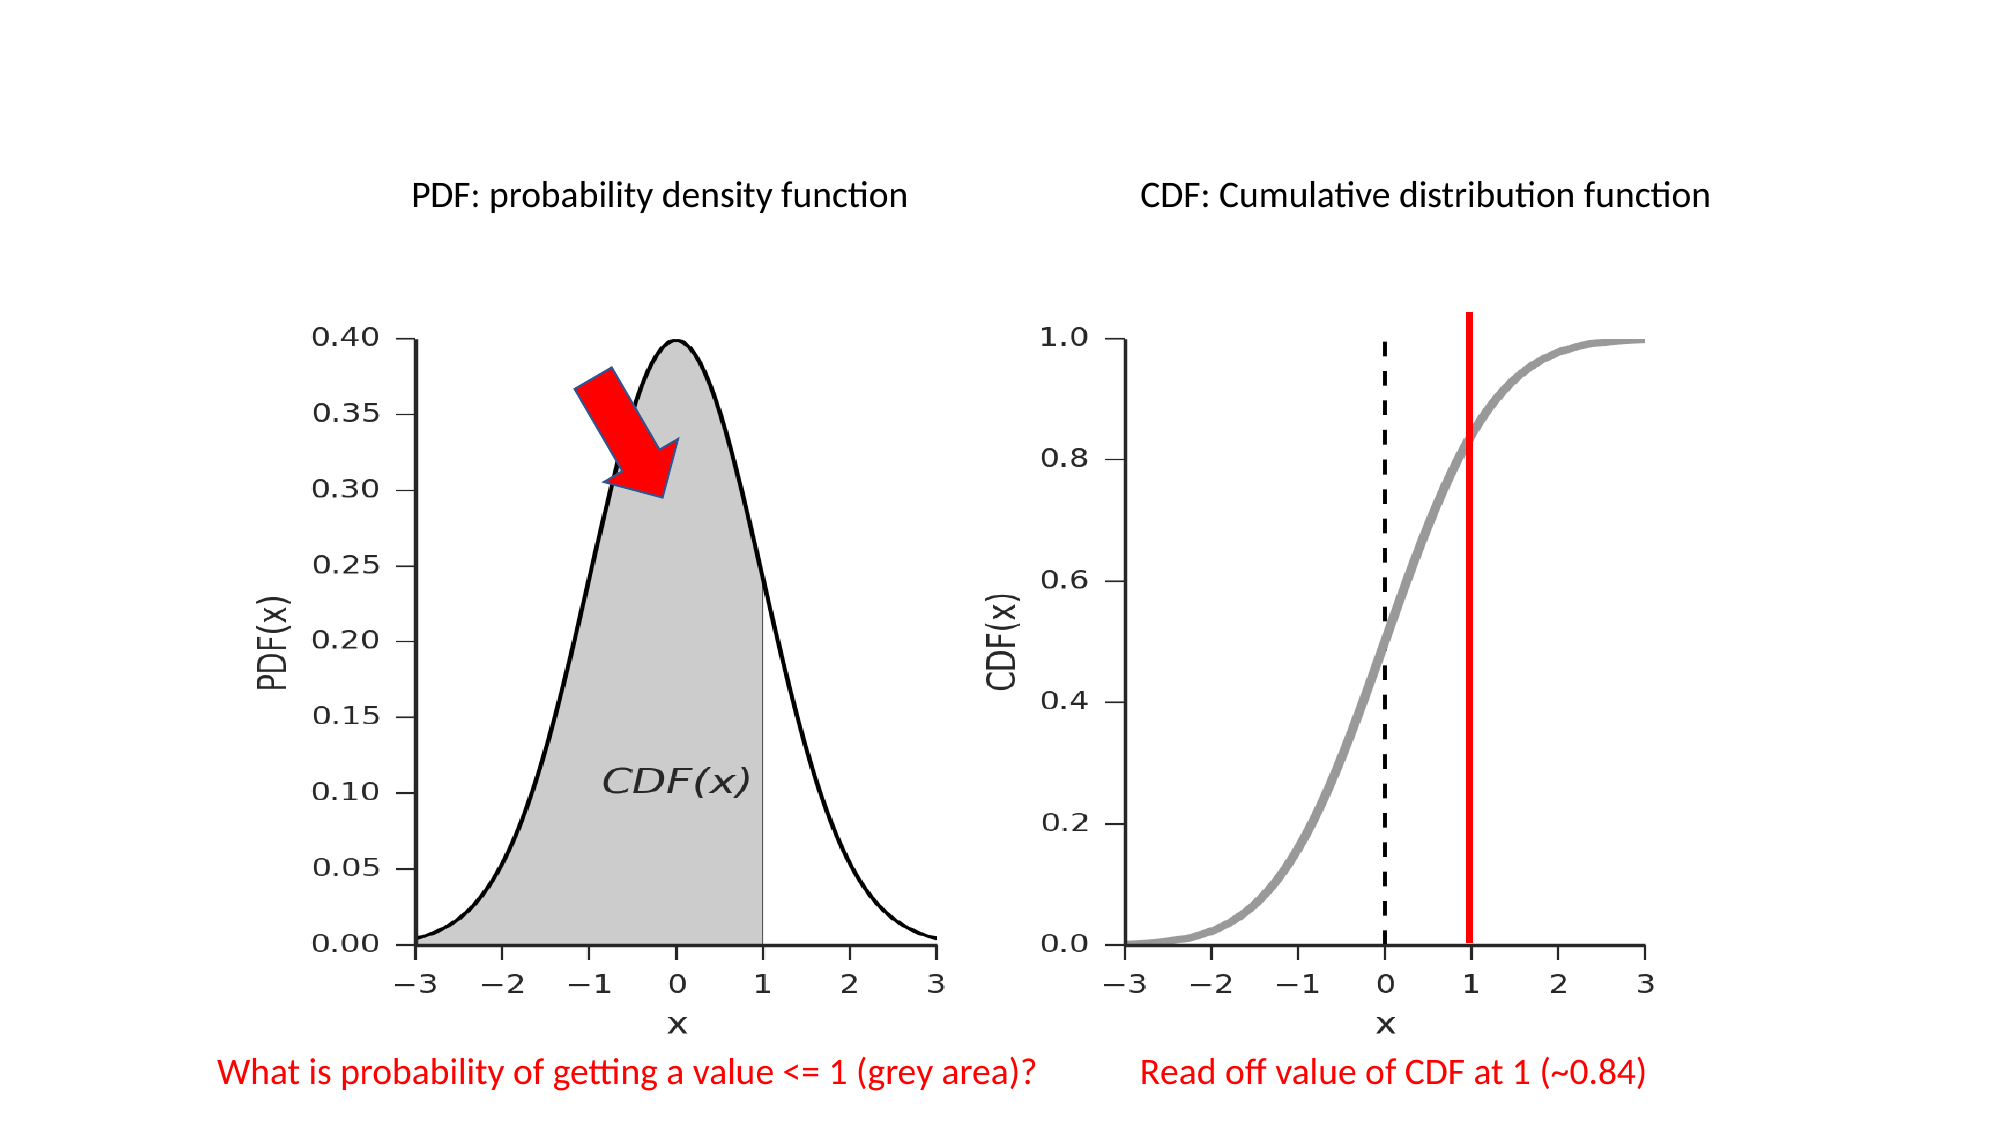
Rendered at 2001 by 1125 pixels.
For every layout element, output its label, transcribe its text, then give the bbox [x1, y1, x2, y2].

picture [216, 294, 1695, 1071]
text_box What is probability of getting a value <= 1 (grey area)? [202, 1039, 1054, 1100]
text_box PDF: probability density function [396, 162, 925, 222]
text_box Read off value of CDF at 1 (~0.84) [1125, 1071, 1663, 1100]
text_box CDF: Cumulative distribution function [1125, 162, 1727, 222]
